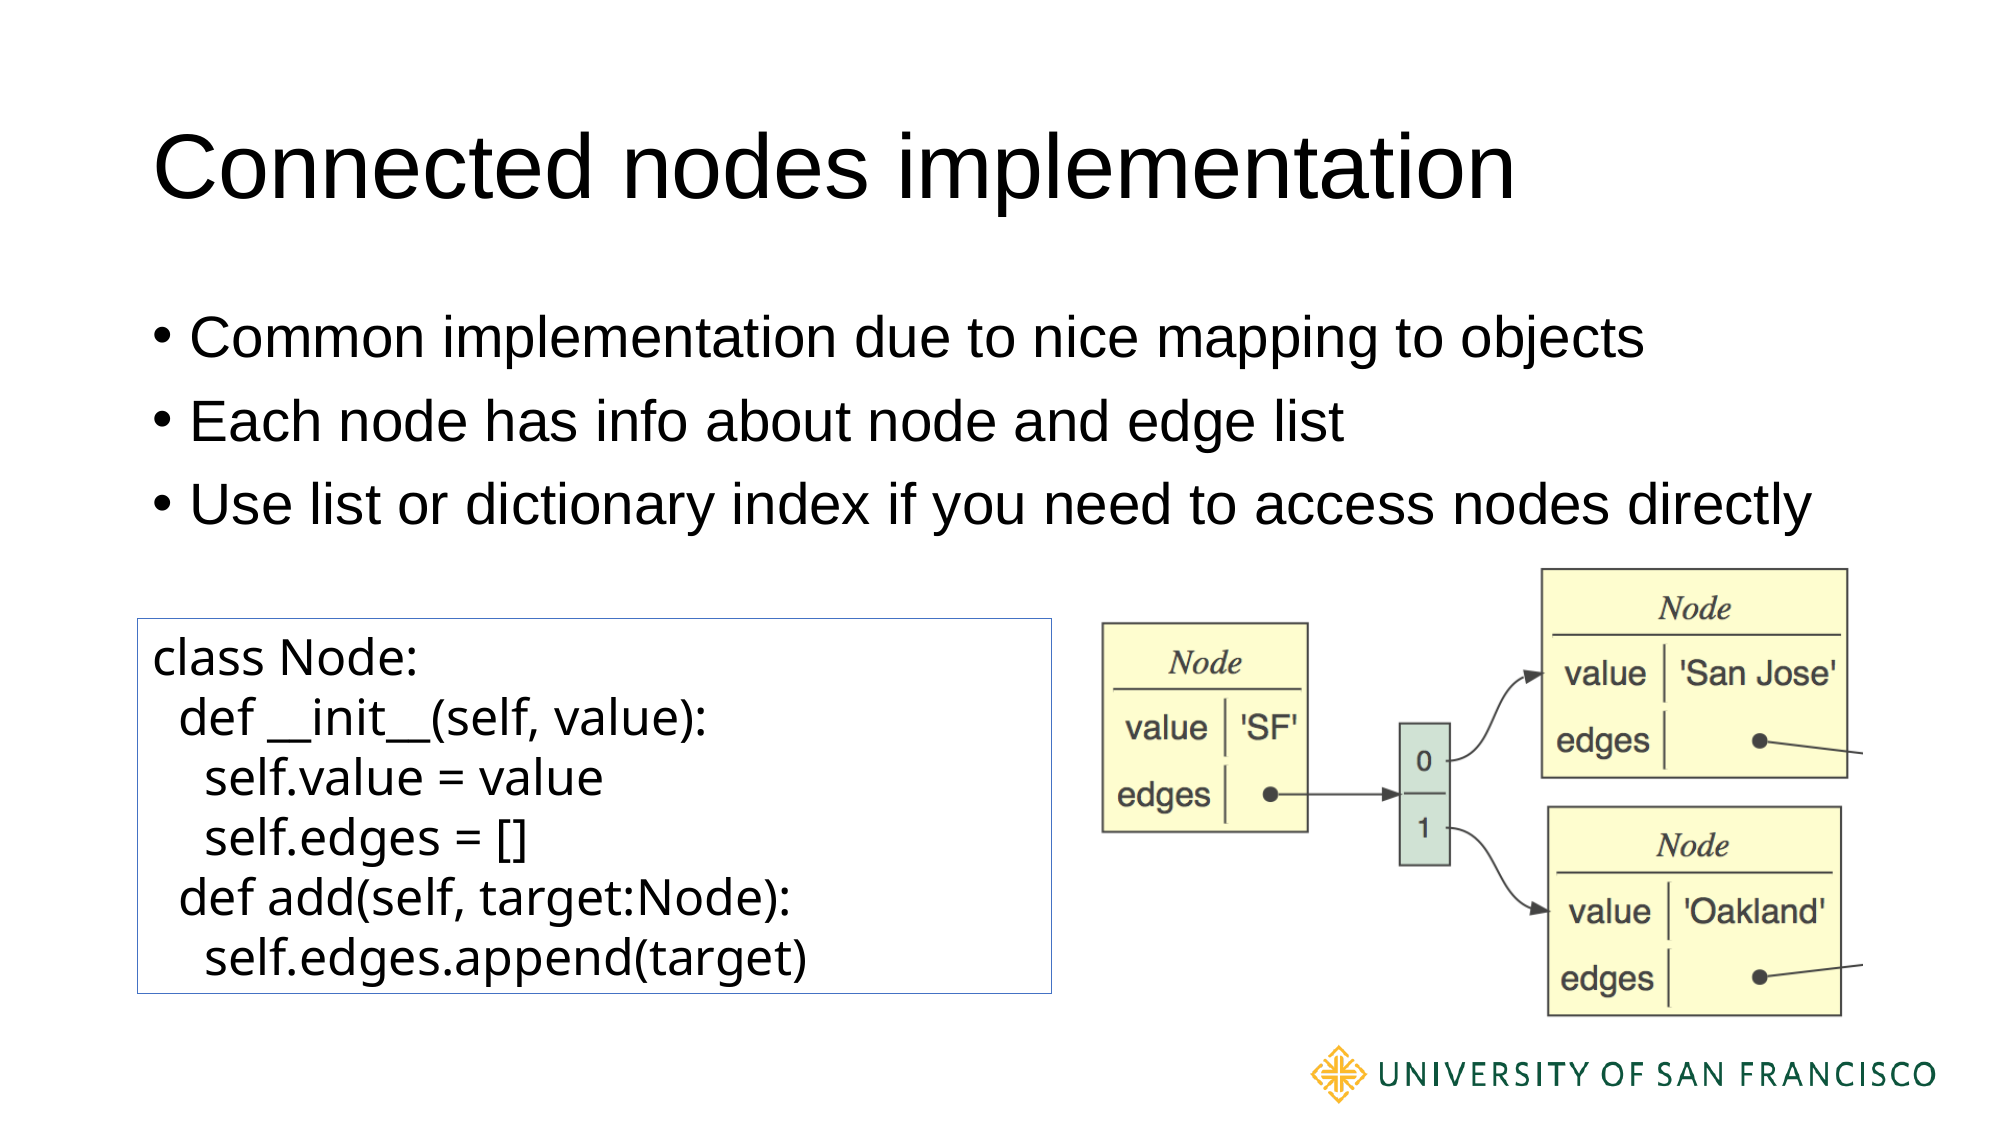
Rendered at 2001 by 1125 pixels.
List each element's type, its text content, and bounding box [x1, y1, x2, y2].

title Connected nodes implementation [137, 59, 1863, 278]
picture [1091, 543, 1863, 1036]
text_box class Node: def __init__(self, value): self.value = value self.edges = [] def add(self, target:Node): self.edges.append(target) [137, 618, 1052, 994]
list Common implementation due to nice mapping to objects Each node has info about node and edge list Use list or dictionary index if you need to access nodes directly [137, 299, 1863, 1014]
